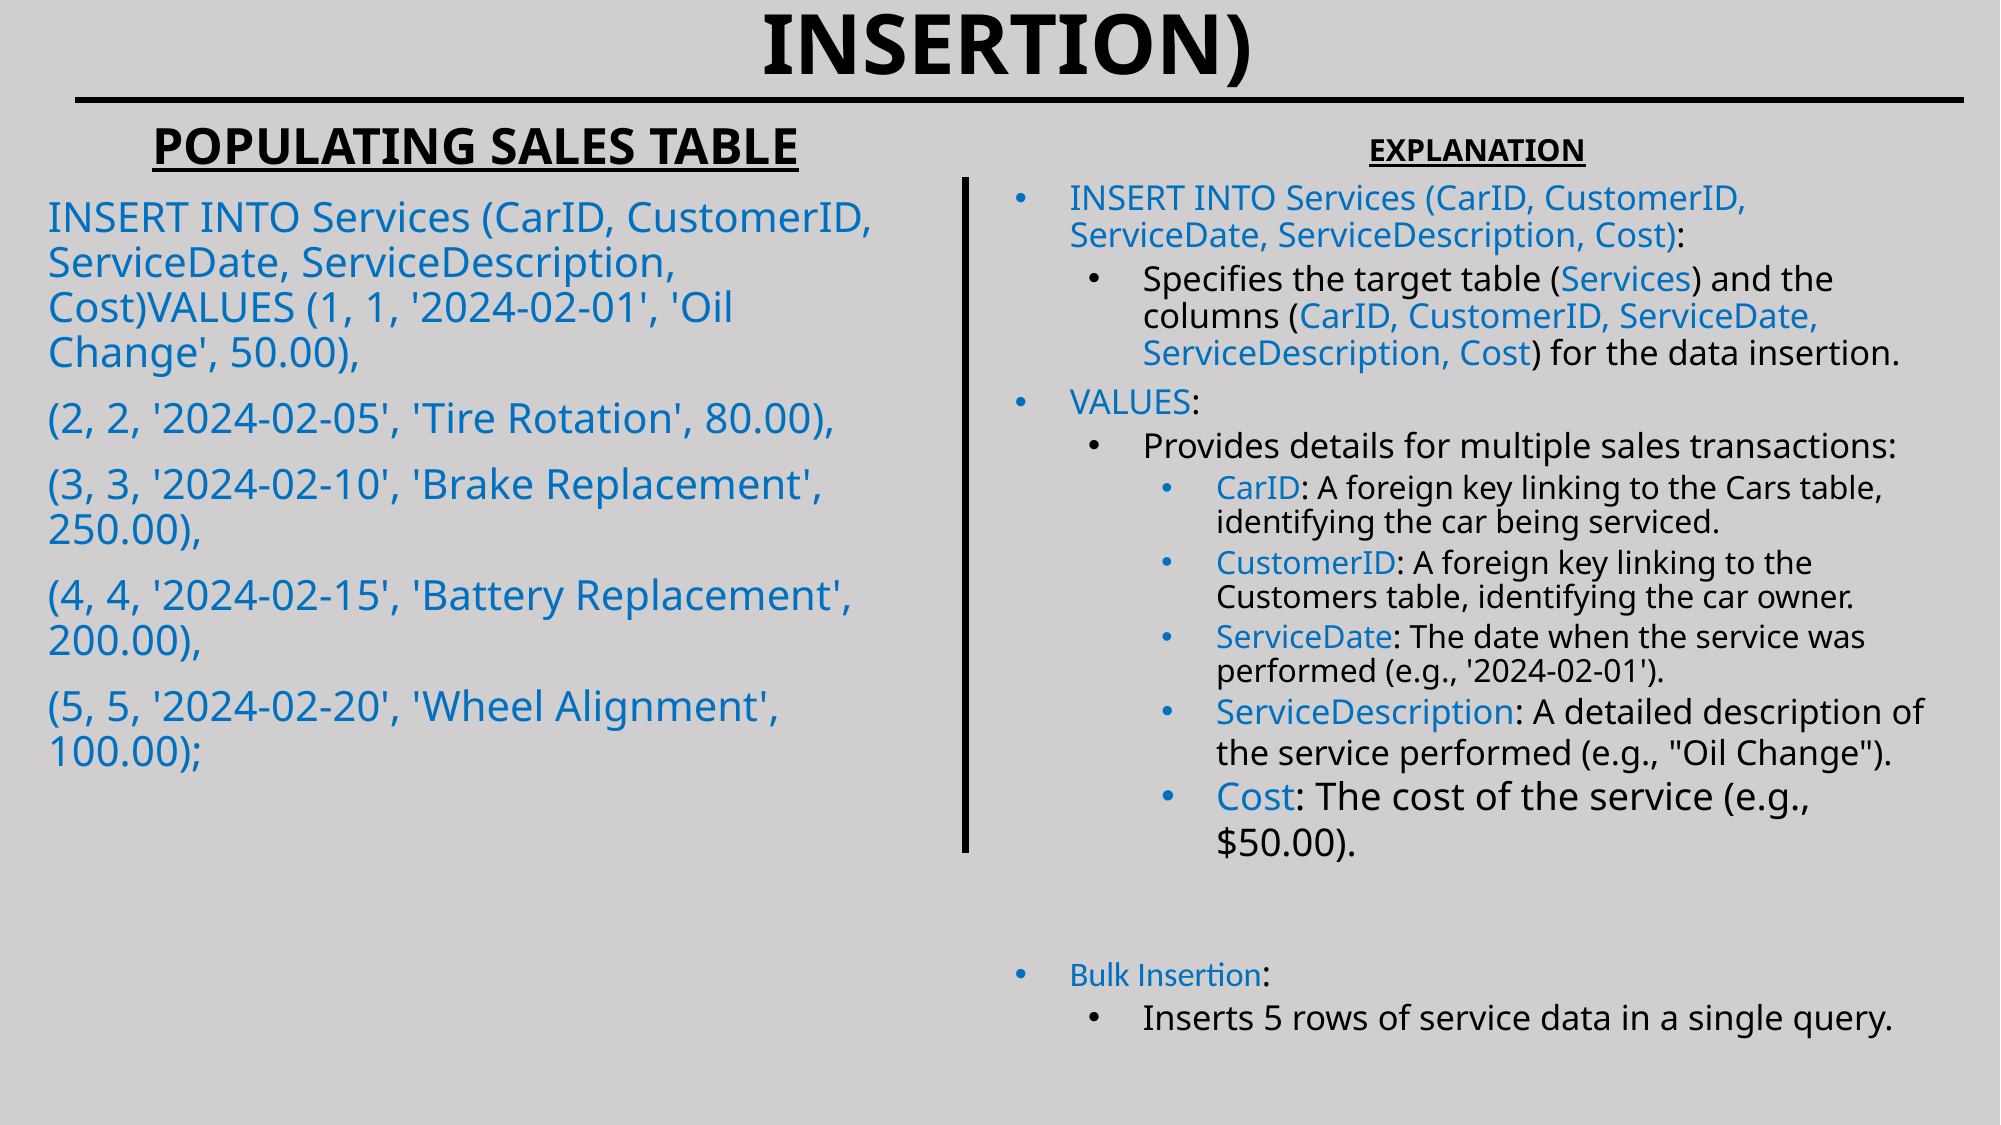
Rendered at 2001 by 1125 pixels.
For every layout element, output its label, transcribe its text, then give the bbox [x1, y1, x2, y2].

title DATA MANIPULATION STATEMENTS (DATA INSERTION) [0, 13, 2000, 100]
text_box EXPLANATION INSERT INTO Services (CarID, CustomerID, ServiceDate, ServiceDescription, Cost): Specifies the target table (Services) and the columns (CarID, CustomerID, ServiceDate, ServiceDescription, Cost) for the data insertion. VALUES: Provides details for multiple sales transactions: CarID: A foreign key linking to the Cars table, identifying the car being serviced. CustomerID: A foreign key linking to the Customers table, identifying the car owner. ServiceDate: The date when the service was performed (e.g., '2024-02-01'). ServiceDescription: A detailed description of the service performed (e.g., "Oil Change"). Cost: The cost of the service (e.g., $50.00). Bulk Insertion: Inserts 5 rows of service data in a single query. [999, 128, 1955, 1066]
subtitle POPULATING SALES TABLE INSERT INTO Services (CarID, CustomerID, ServiceDate, ServiceDescription, Cost)VALUES (1, 1, '2024-02-01', 'Oil Change', 50.00), (2, 2, '2024-02-05', 'Tire Rotation', 80.00), (3, 3, '2024-02-10', 'Brake Replacement', 250.00), (4, 4, '2024-02-15', 'Battery Replacement', 200.00), (5, 5, '2024-02-20', 'Wheel Alignment', 100.00); [32, 113, 919, 1052]
